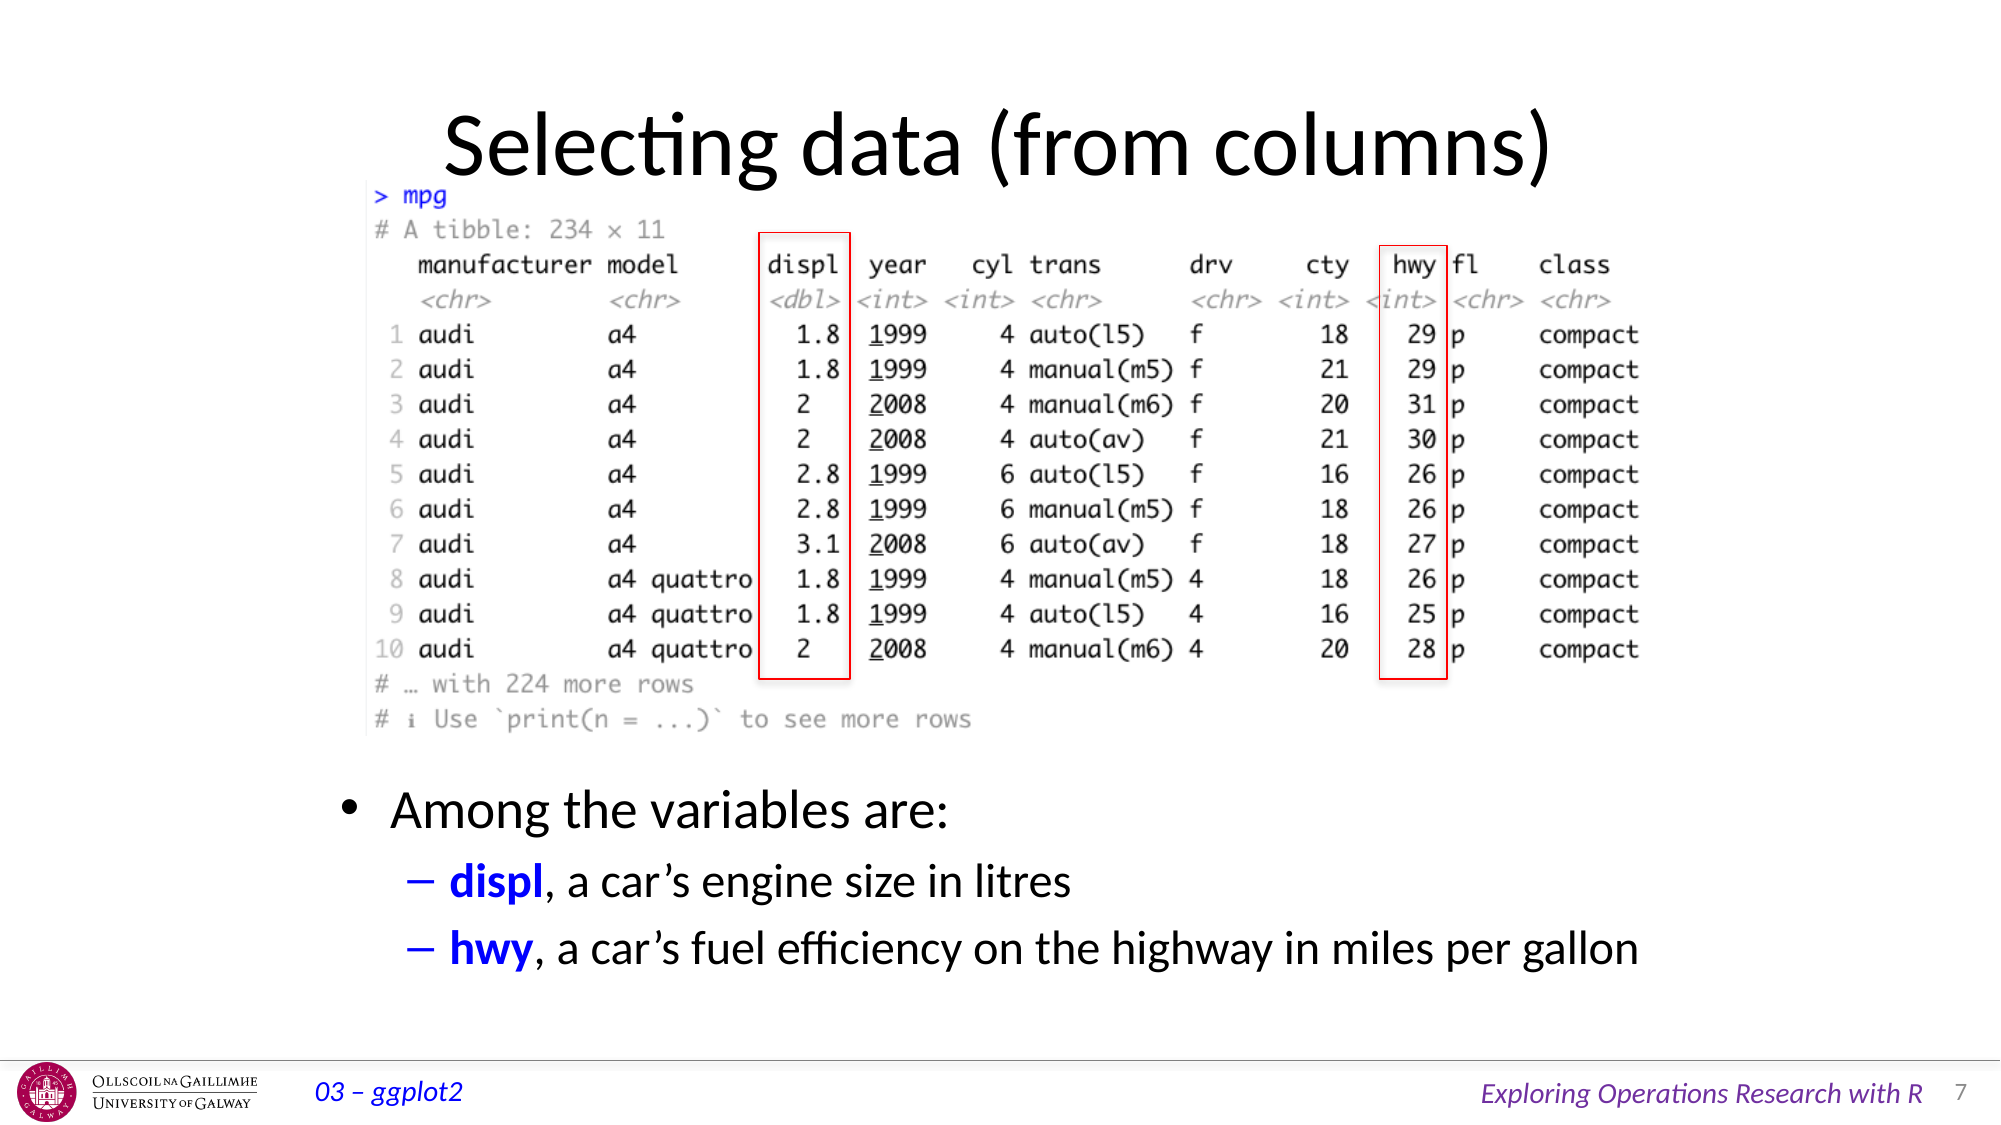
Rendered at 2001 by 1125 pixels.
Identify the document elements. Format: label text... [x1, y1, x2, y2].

title Selecting data (from columns) [99, 45, 1900, 233]
picture [365, 179, 1663, 737]
picture [17, 1062, 257, 1122]
slide_number 7 [1899, 1060, 1983, 1120]
list Among the variables are: displ, a car’s engine size in litres hwy, a car’s fuel efficiency on the highway in miles per gallon [324, 765, 1675, 1040]
